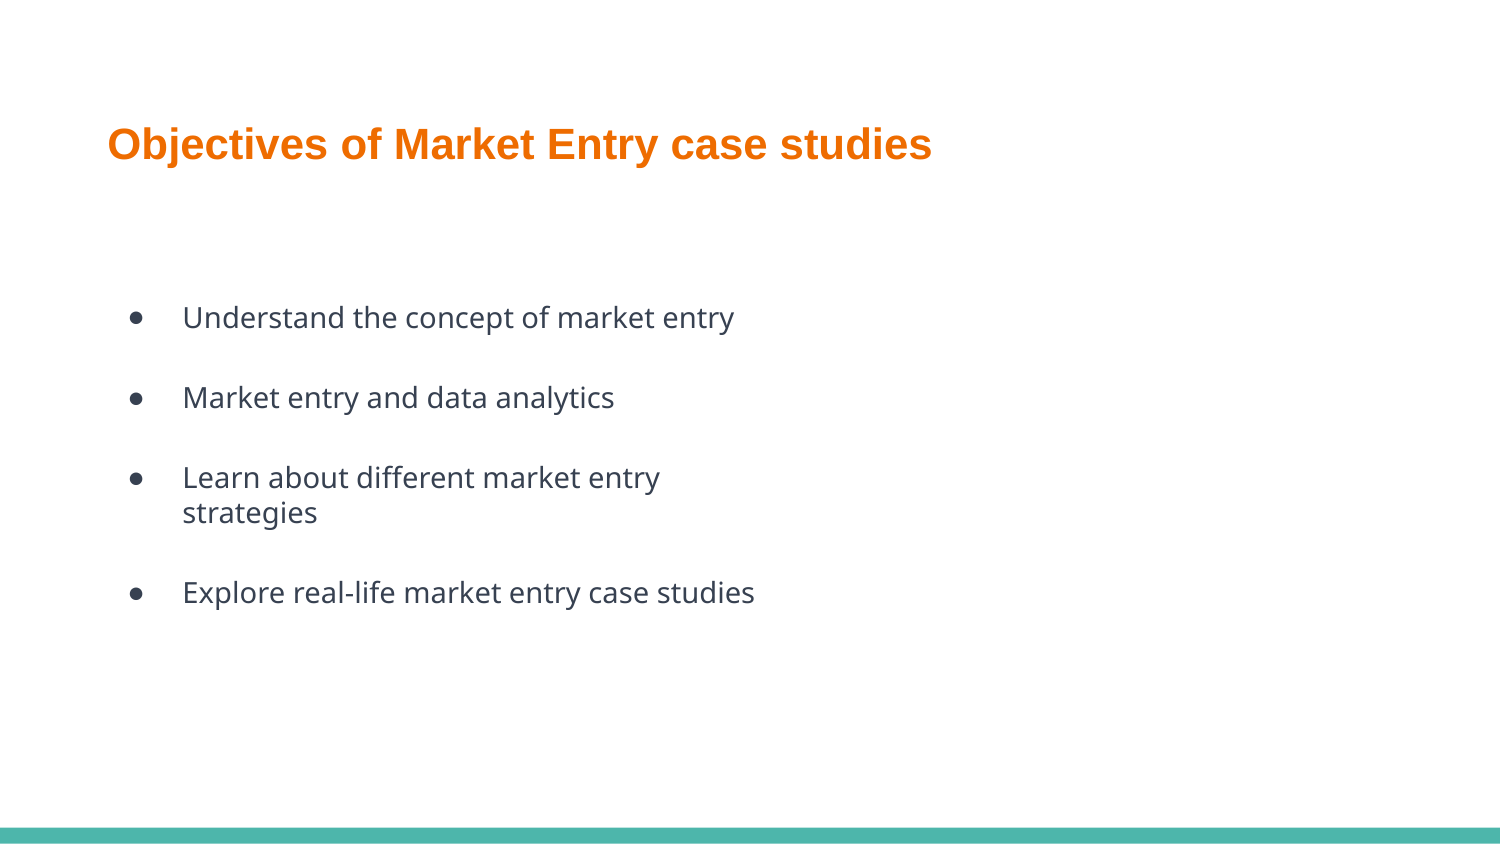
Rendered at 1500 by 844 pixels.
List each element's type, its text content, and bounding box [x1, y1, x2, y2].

title Objectives of Market Entry case studies [105, 113, 970, 257]
text_box Understand the concept of market entry Market entry and data analytics Learn about diﬀerent market entry strategies Explore real-life market entry case studies [125, 297, 798, 610]
